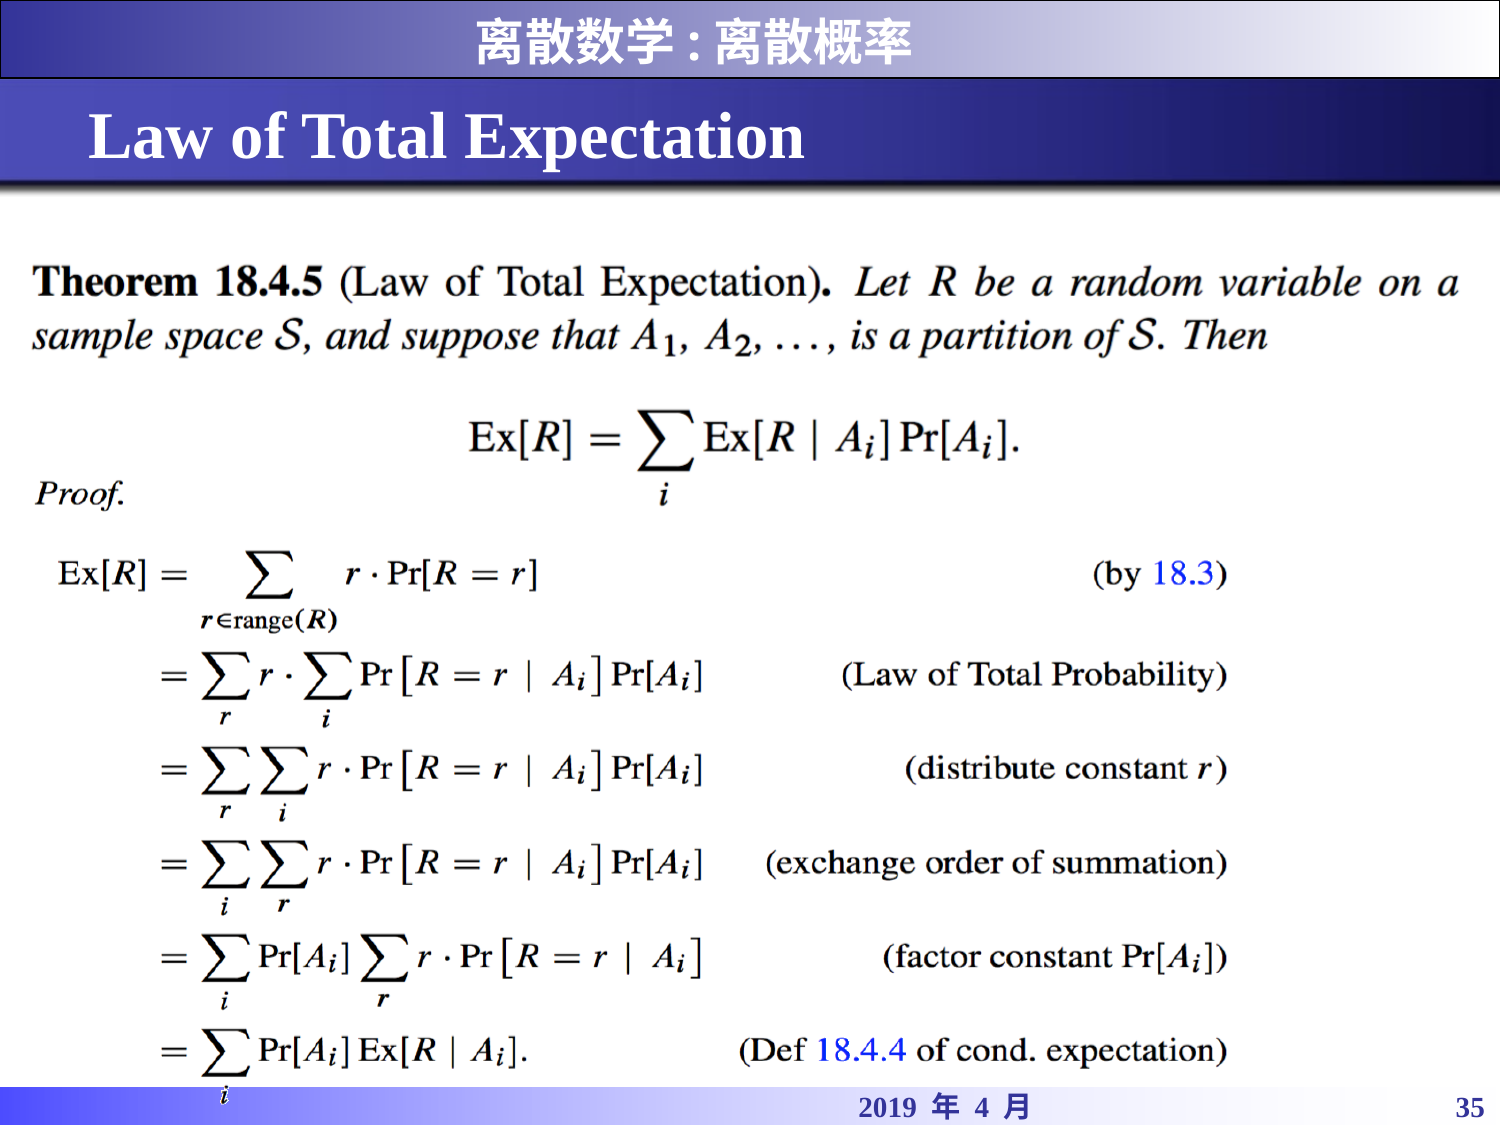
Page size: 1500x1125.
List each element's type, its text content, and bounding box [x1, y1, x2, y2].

title Law of Total Expectation [73, 90, 1424, 173]
picture [0, 79, 1500, 197]
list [12, 249, 1484, 513]
picture [24, 462, 1251, 1113]
